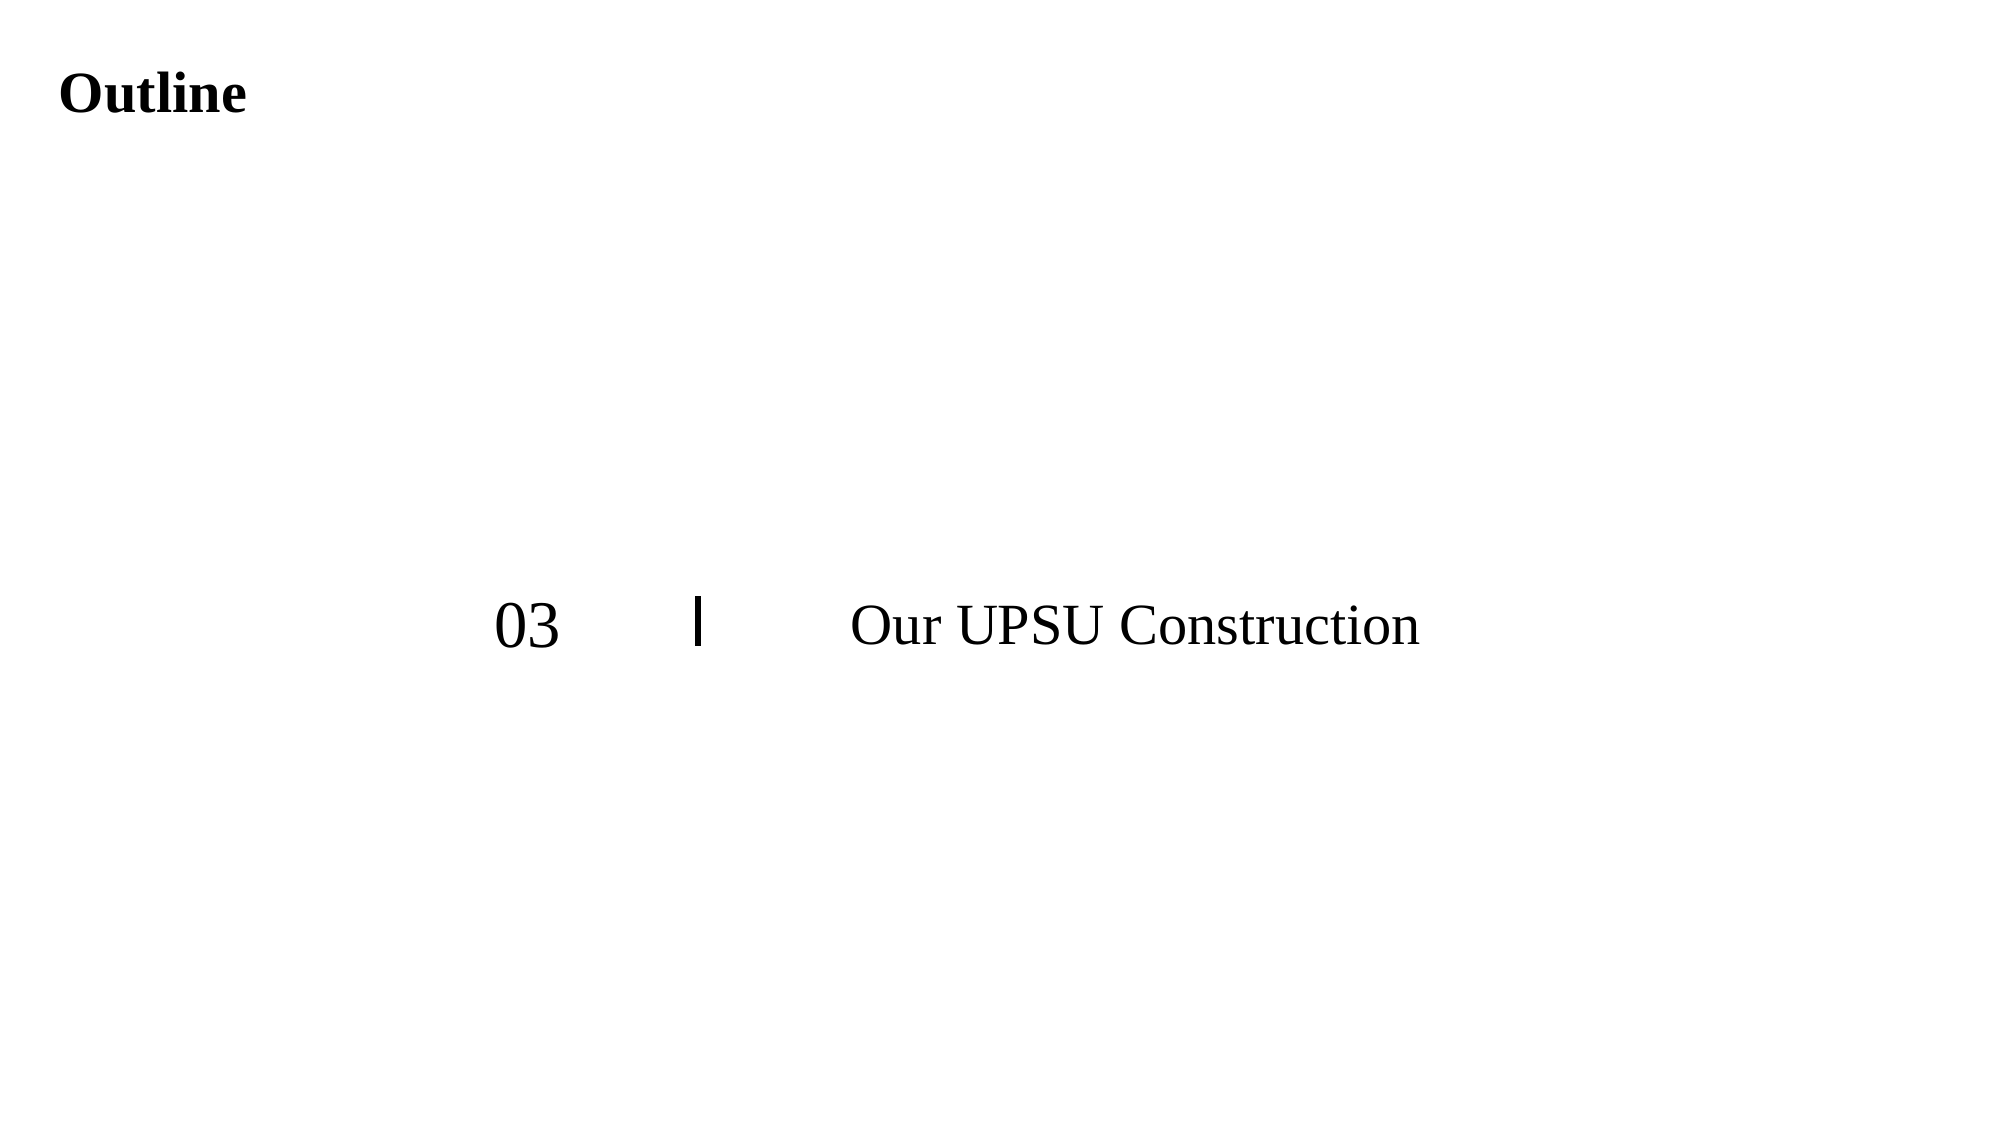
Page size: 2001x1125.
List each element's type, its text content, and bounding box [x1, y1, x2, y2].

text_box Outline [0, 0, 1321, 179]
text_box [485, 527, 1517, 716]
